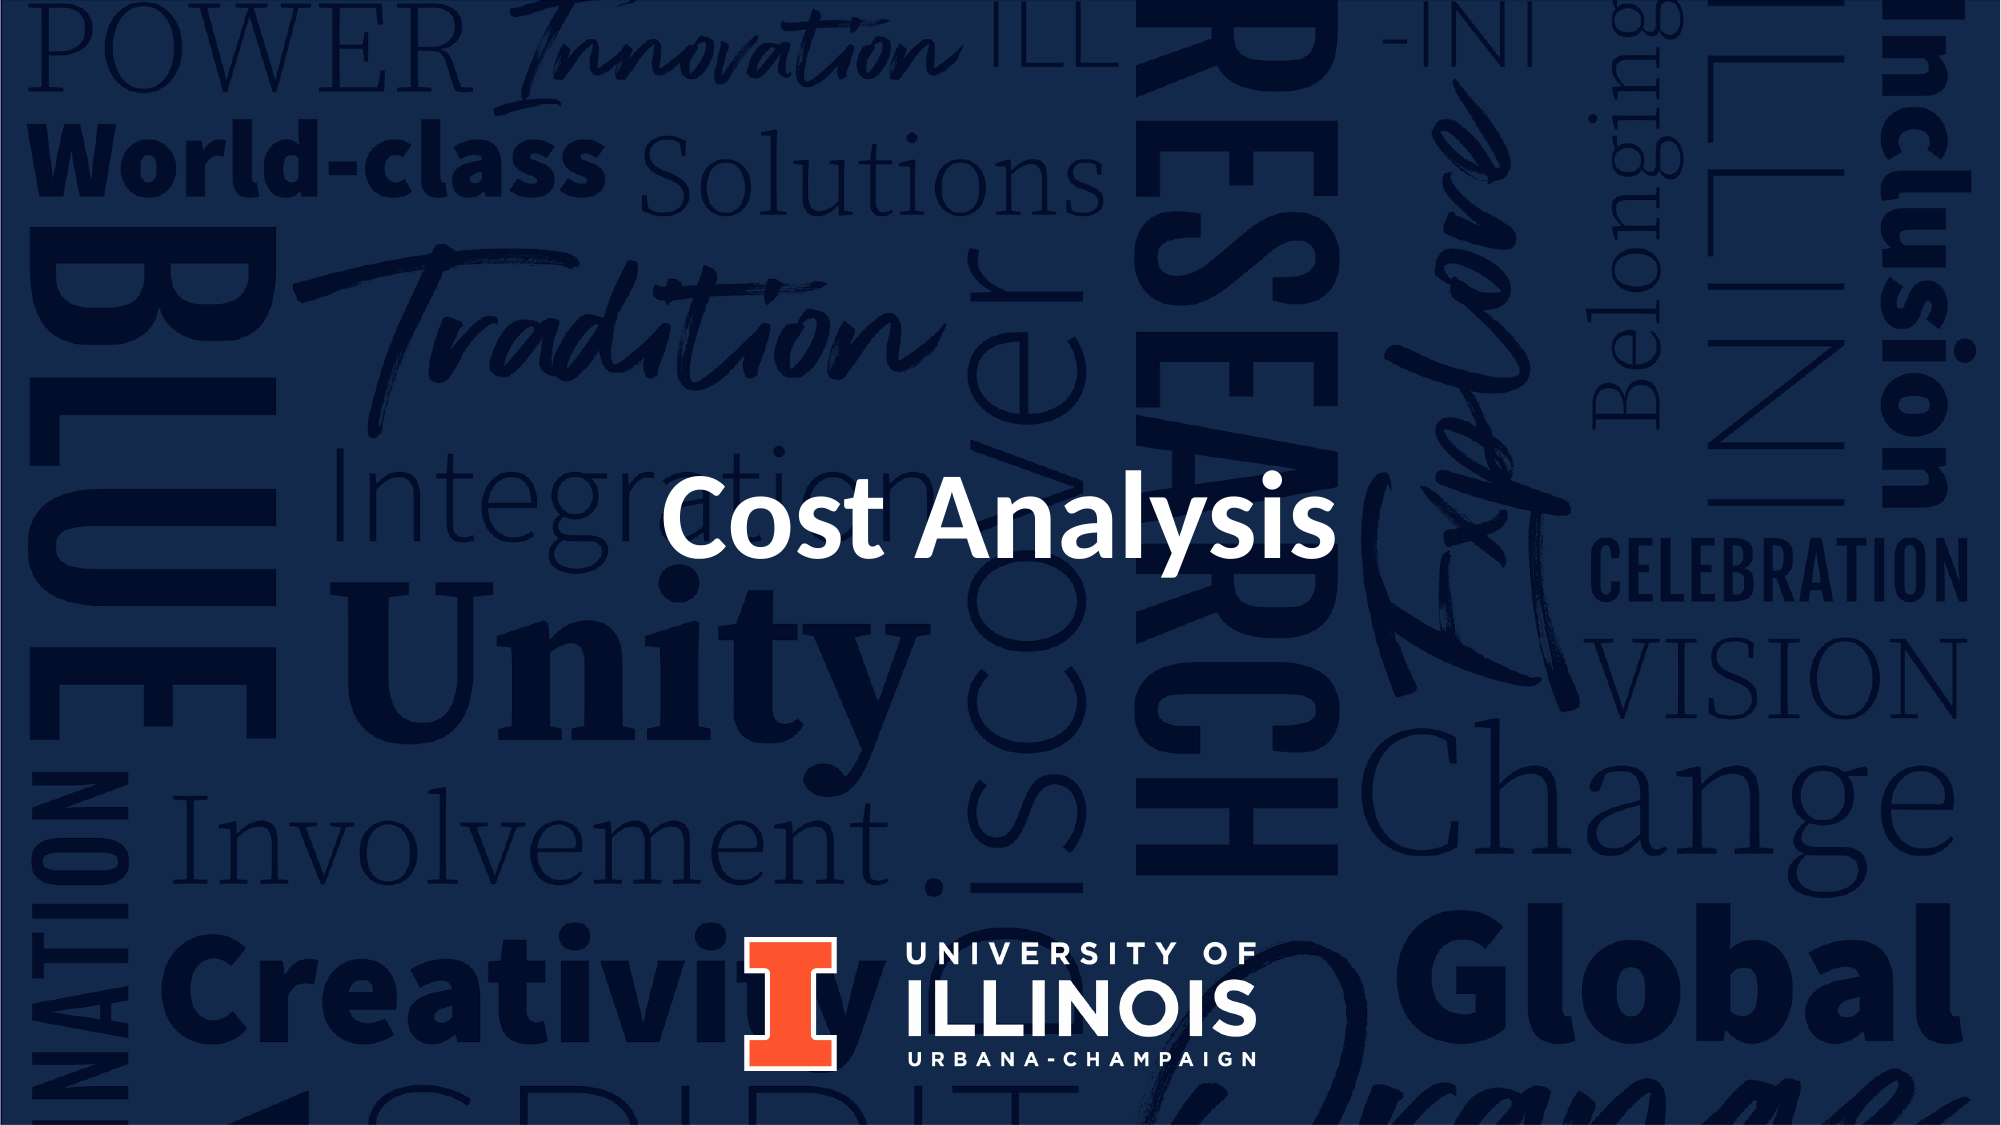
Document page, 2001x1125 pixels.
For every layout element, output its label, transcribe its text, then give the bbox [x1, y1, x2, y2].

picture [0, 0, 2001, 1125]
text_box Cost Analysis [351, 423, 1649, 594]
